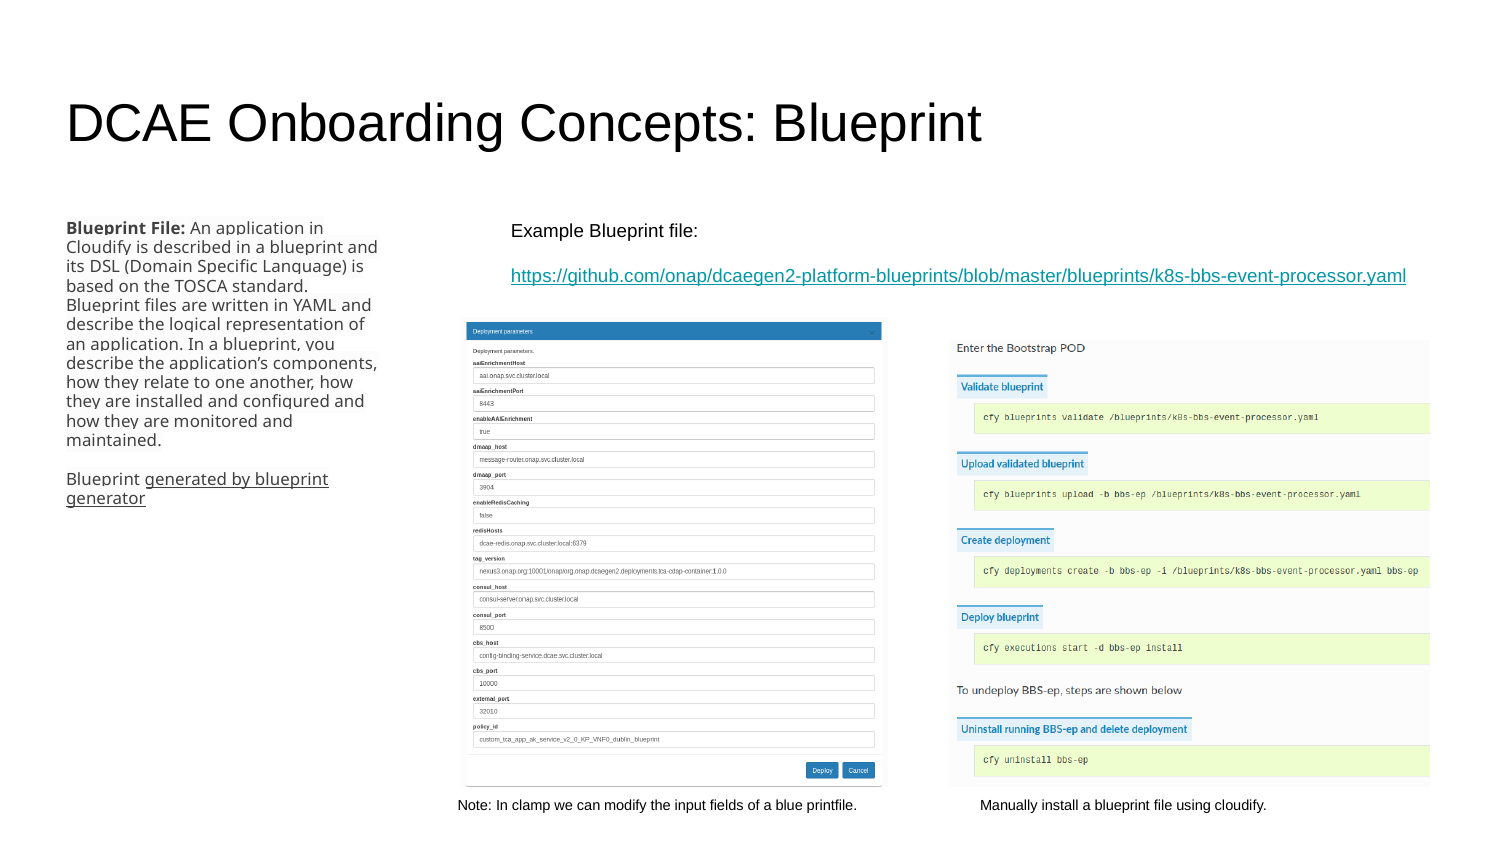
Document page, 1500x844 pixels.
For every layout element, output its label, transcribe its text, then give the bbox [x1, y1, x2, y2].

title DCAE Onboarding Concepts: Blueprint [51, 72, 1449, 167]
picture [949, 340, 1430, 787]
list Blueprint File: An application in Cloudify is described in a blueprint and its DSL (Domain Specific Language) is based on the TOSCA standard. Blueprint files are written in YAML and describe the logical representation of an application. In a blueprint, you describe the application’s components, how they relate to one another, how they are installed and configured and how they are monitored and maintained. Blueprint generated by blueprint generator [51, 203, 400, 802]
text_box Example Blueprint file: https://github.com/onap/dcaegen2-platform-blueprints/blob/master/blueprints/k8s-bbs-event-processor.yaml [495, 203, 1430, 302]
picture [461, 317, 888, 787]
text_box Note: In clamp we can modify the input fields of a blue printfile. [442, 786, 935, 822]
text_box Manually install a blueprint file using cloudify. [964, 786, 1458, 822]
